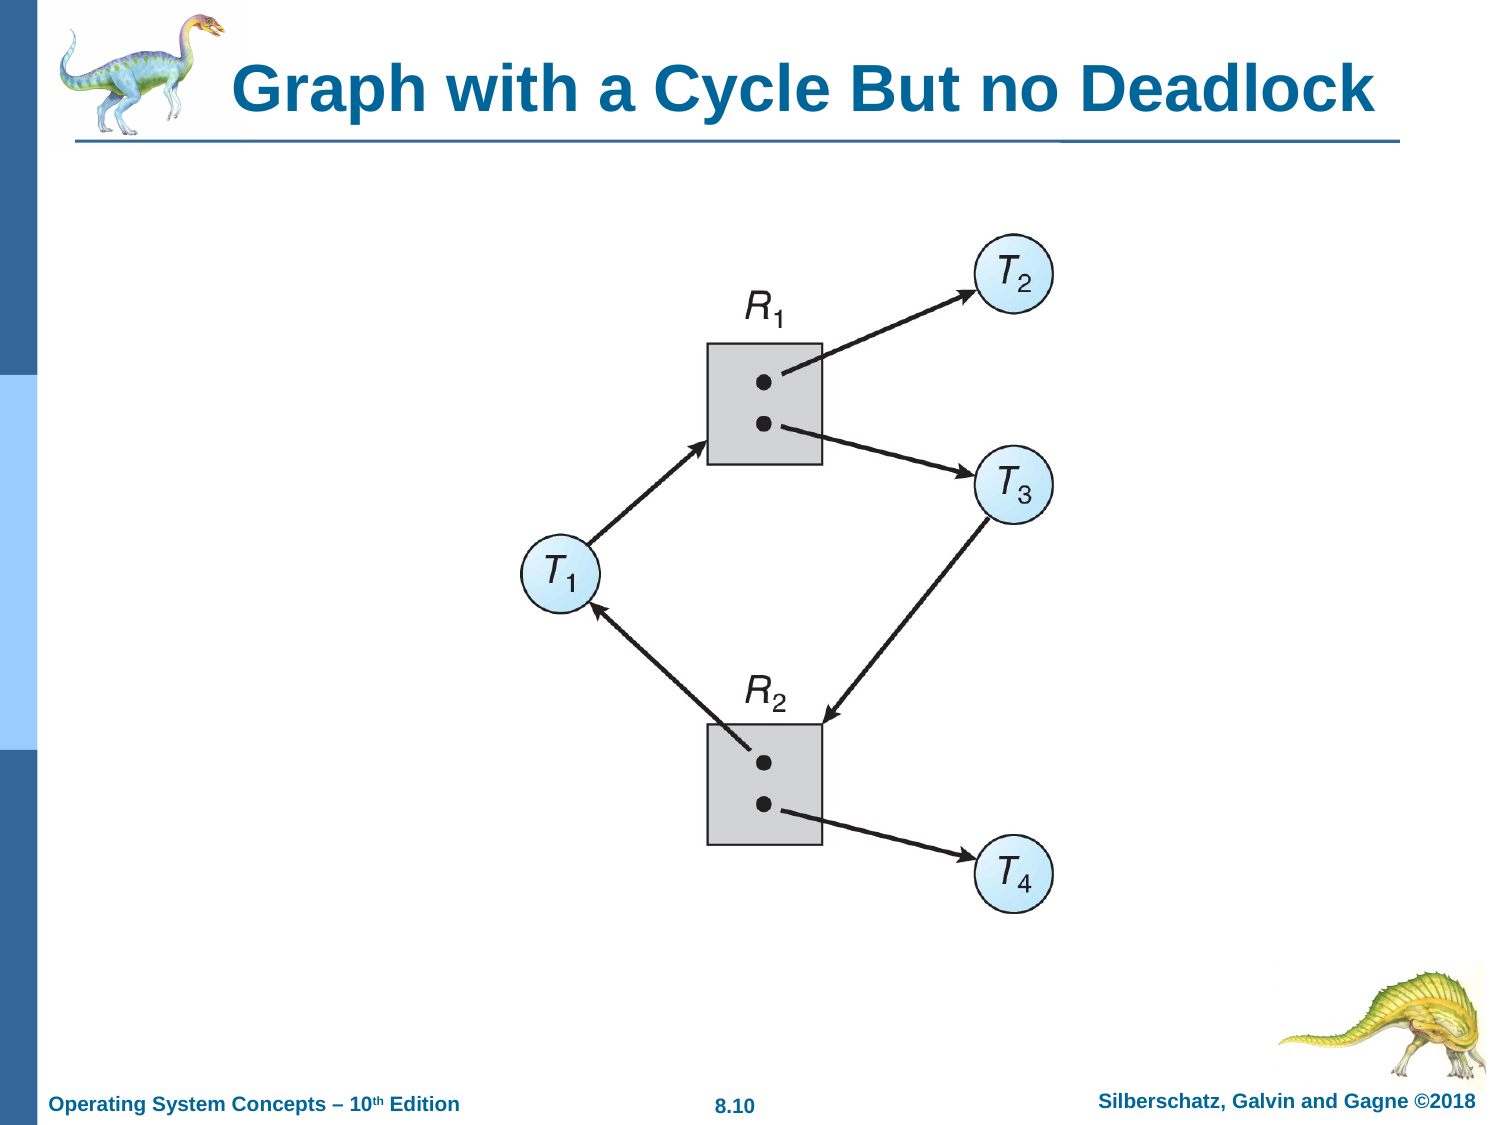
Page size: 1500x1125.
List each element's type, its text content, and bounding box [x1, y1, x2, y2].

picture [519, 233, 1054, 915]
picture [1275, 959, 1486, 1090]
title Graph with a Cycle But no Deadlock [155, 56, 1454, 132]
picture [46, 0, 243, 149]
